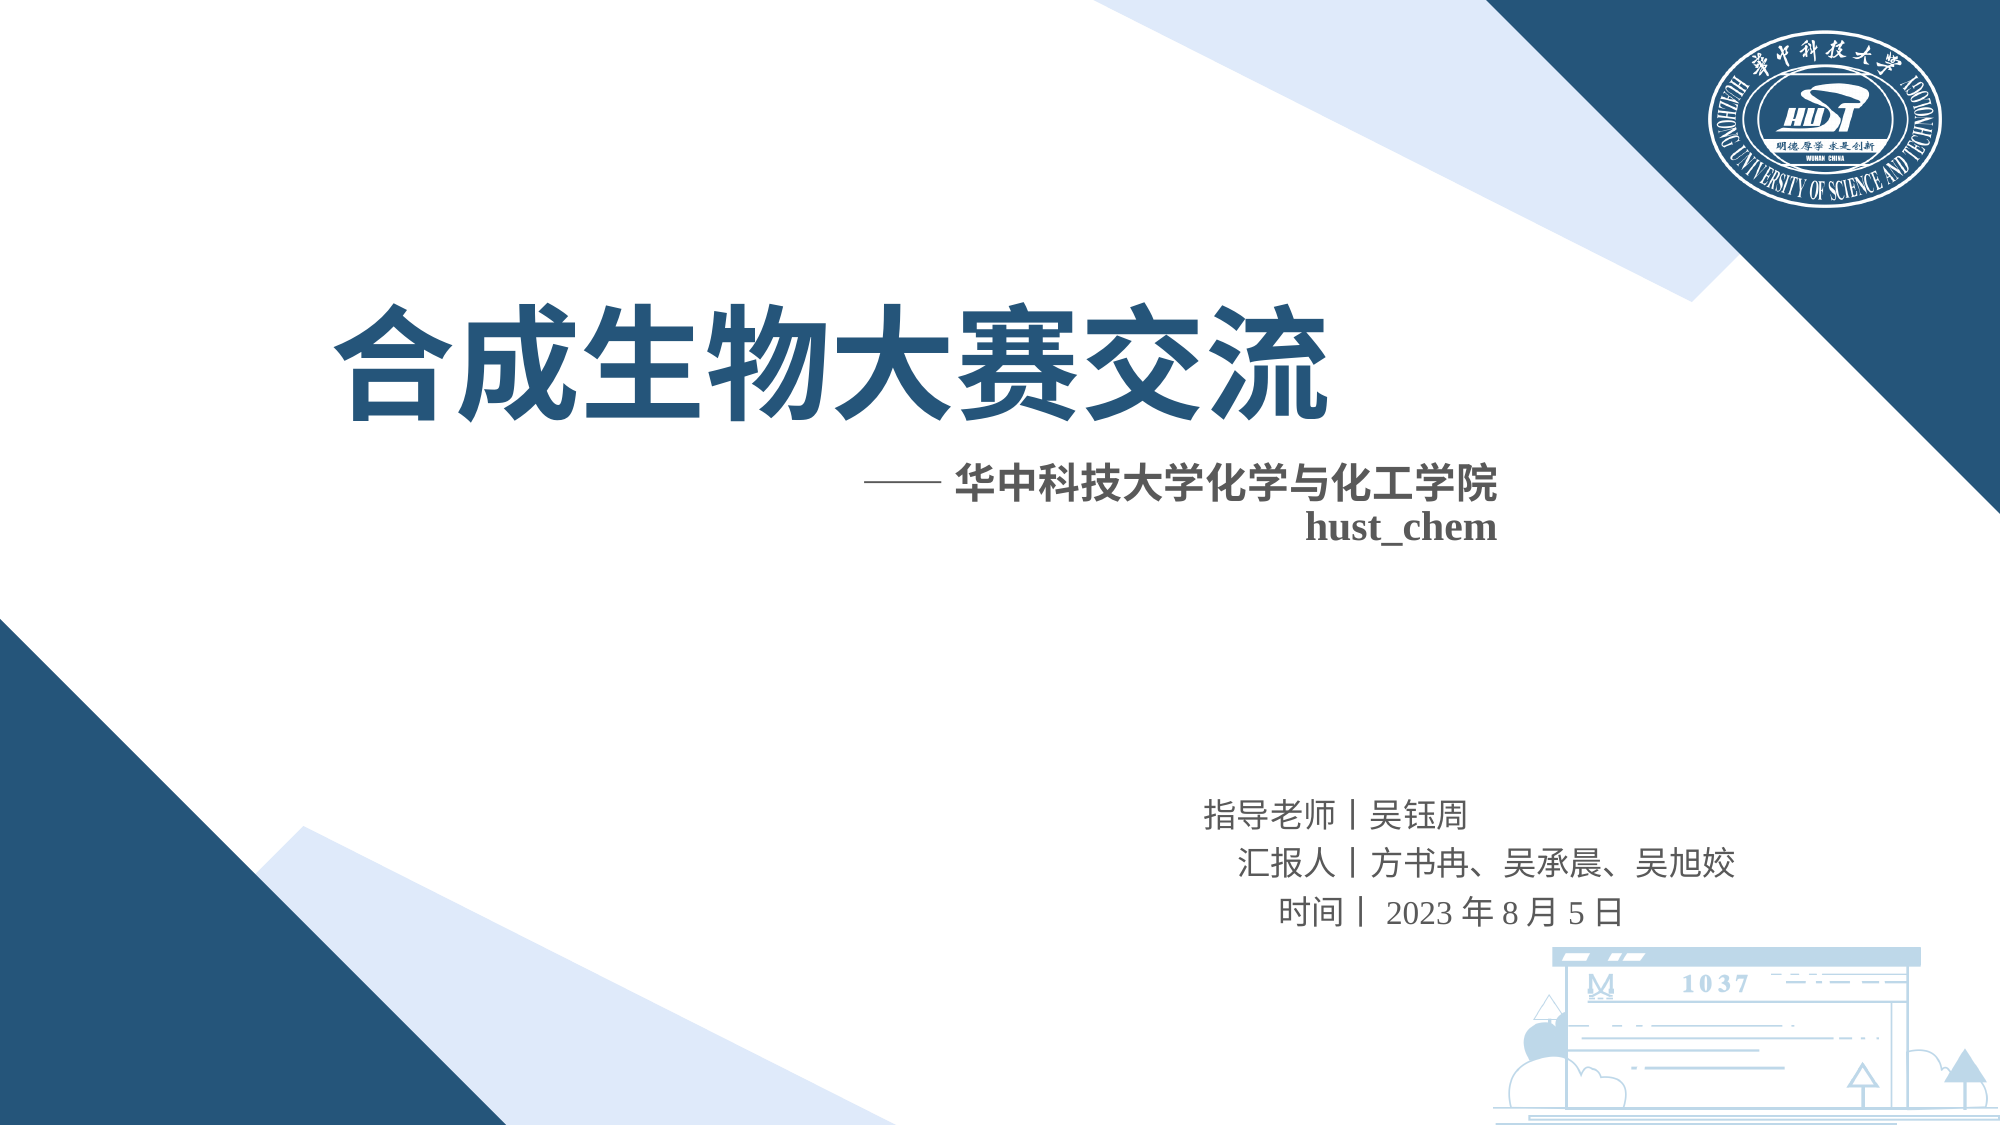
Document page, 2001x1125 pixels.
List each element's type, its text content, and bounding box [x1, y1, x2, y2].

text_box 时间丨2023年8月5日 [1240, 886, 2000, 929]
text_box 汇报人丨方书冉、吴承晨、吴旭姣 [1222, 837, 2000, 880]
text_box 指导老师丨吴钰周 [1188, 788, 2000, 831]
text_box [0, 614, 773, 1125]
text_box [183, 278, 1513, 517]
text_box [1222, 0, 2000, 514]
picture [1493, 947, 2000, 1125]
